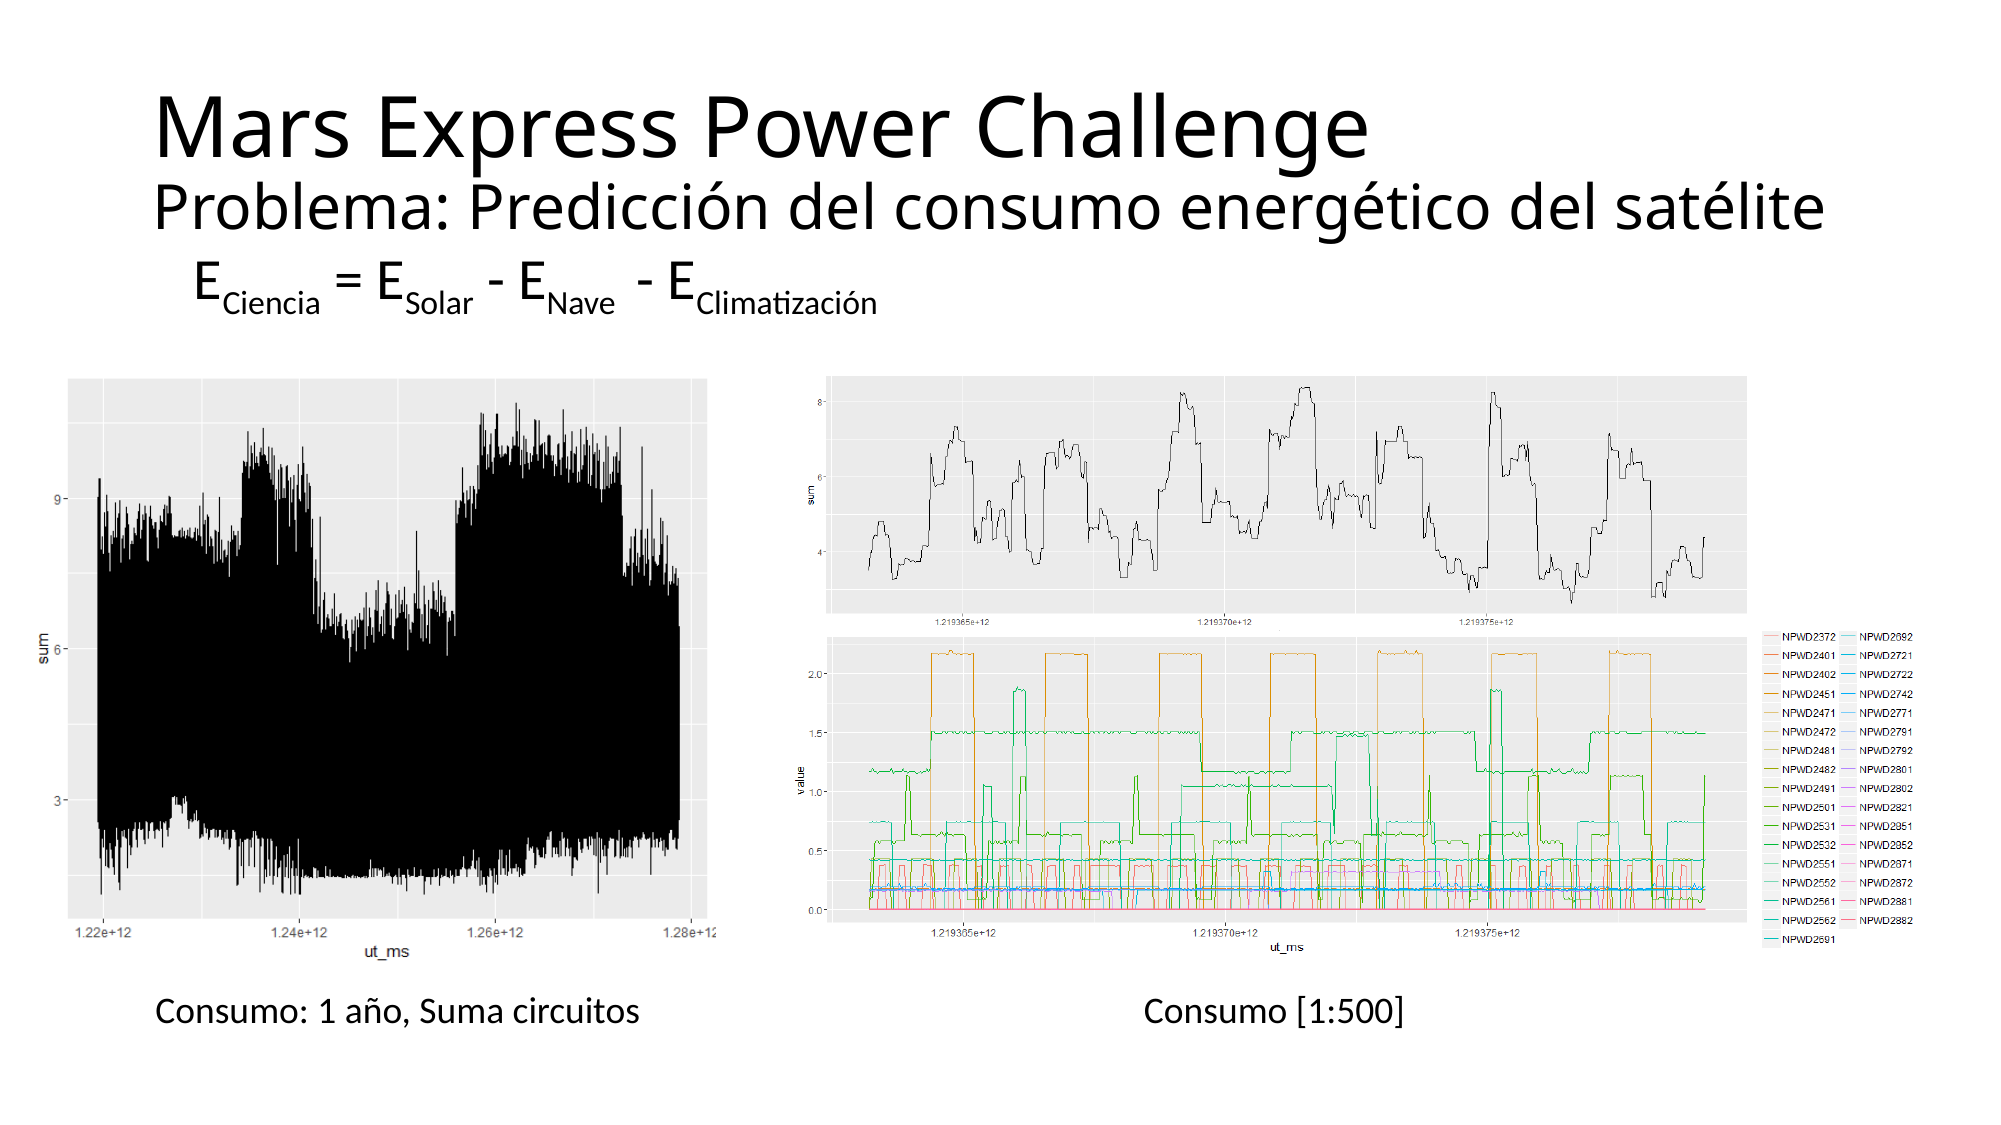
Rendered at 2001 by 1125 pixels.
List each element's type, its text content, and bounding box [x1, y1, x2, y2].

title Mars Express Power Challenge Problema: Predicción del consumo energético del satélite [137, 54, 1863, 273]
text_box Consumo [1:500] [1129, 978, 1421, 1039]
picture [785, 371, 1933, 959]
text_box ECiencia = ESolar - ENave - EClimatización [179, 234, 893, 329]
text_box Consumo: 1 año, Suma circuitos [140, 978, 656, 1039]
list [23, 371, 716, 968]
